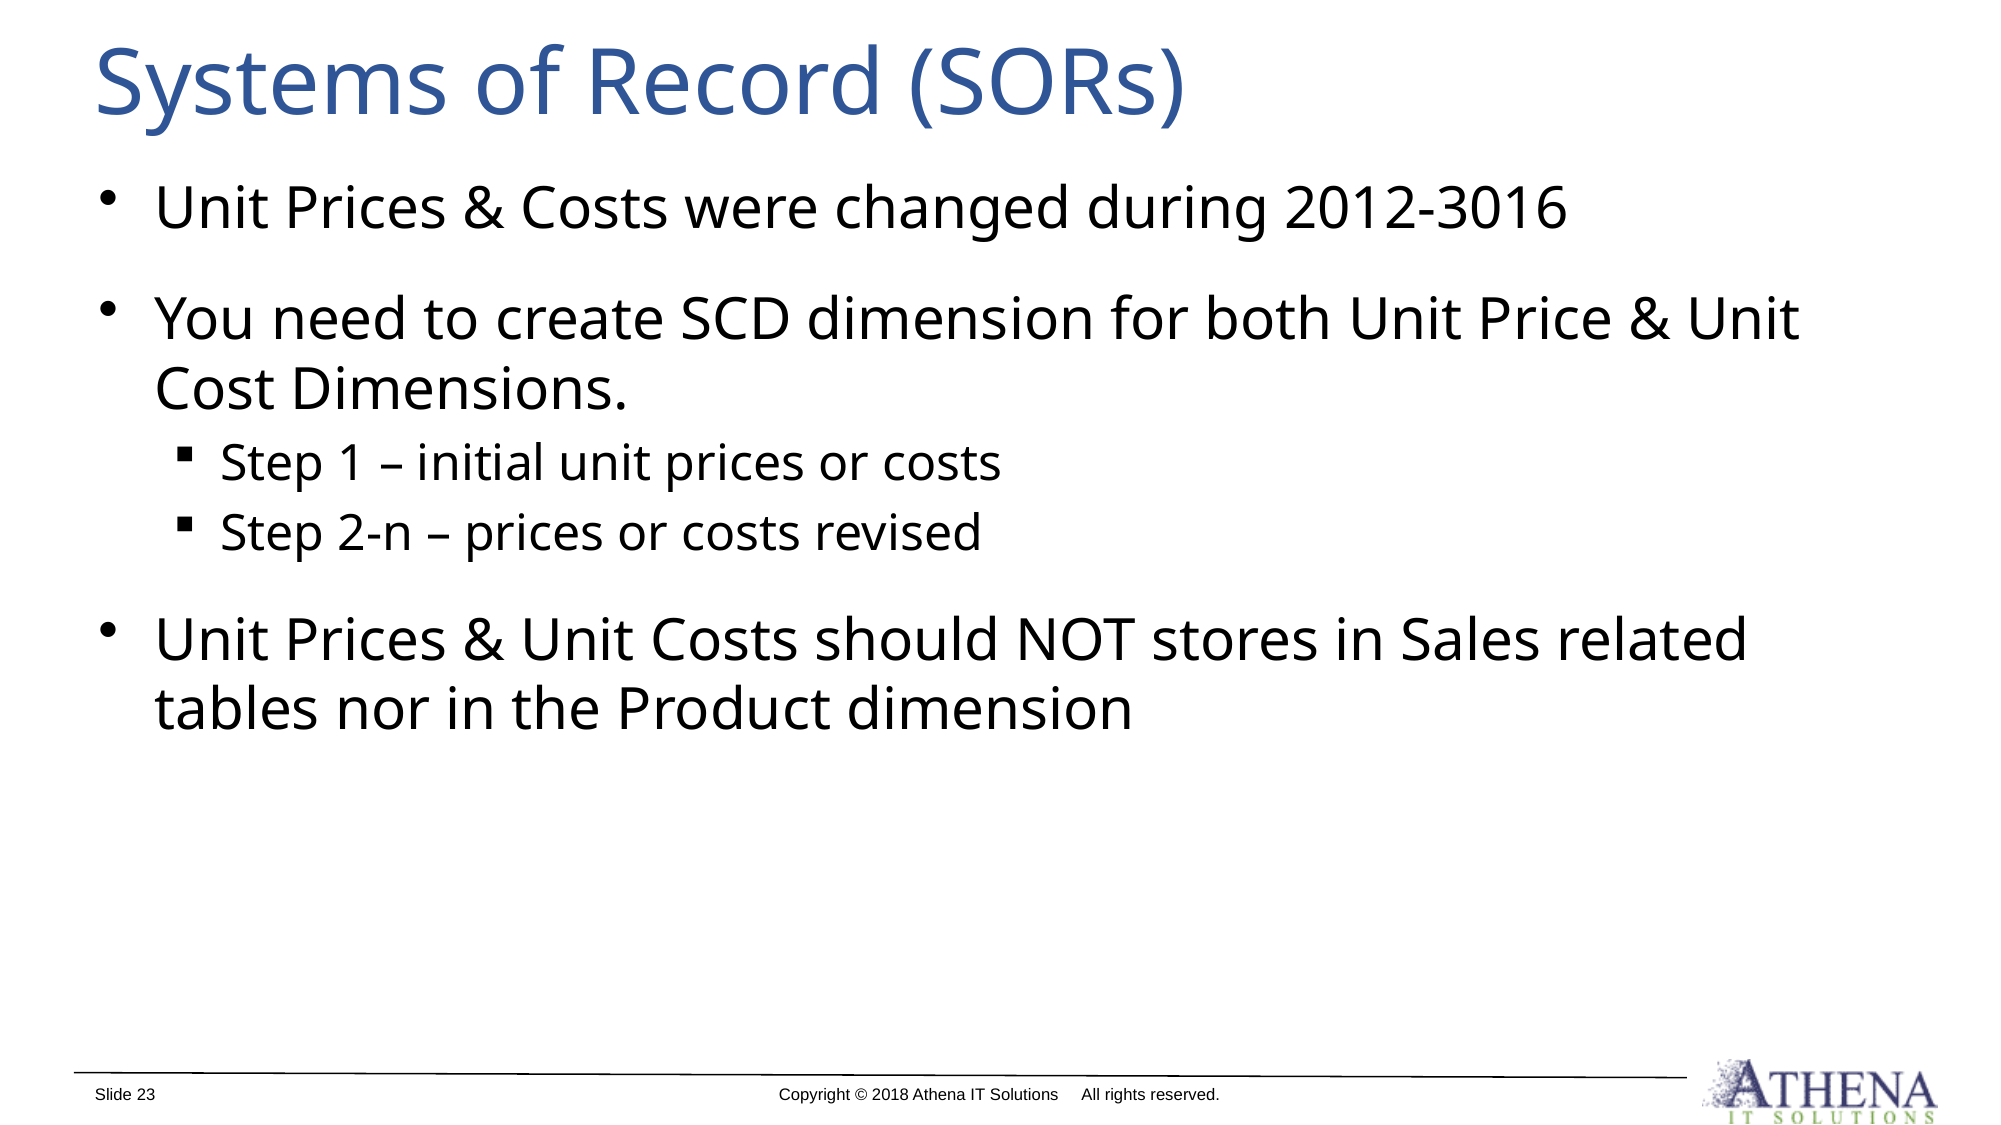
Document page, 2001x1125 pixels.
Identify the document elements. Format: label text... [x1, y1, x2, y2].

footer Copyright © 2018 Athena IT Solutions All rights reserved. [662, 1077, 1338, 1110]
list Unit Prices & Costs were changed during 2012-3016 You need to create SCD dimension for both Unit Price & Unit Cost Dimensions. Step 1 – initial unit prices or costs Step 2-n – prices or costs revised Unit Prices & Unit Costs should NOT stores in Sales related tables nor in the Product dimension [83, 162, 1938, 1050]
title Systems of Record (SORs) [79, 20, 1938, 135]
picture [1702, 1059, 1938, 1124]
slide_number Slide 23 [79, 1077, 336, 1110]
